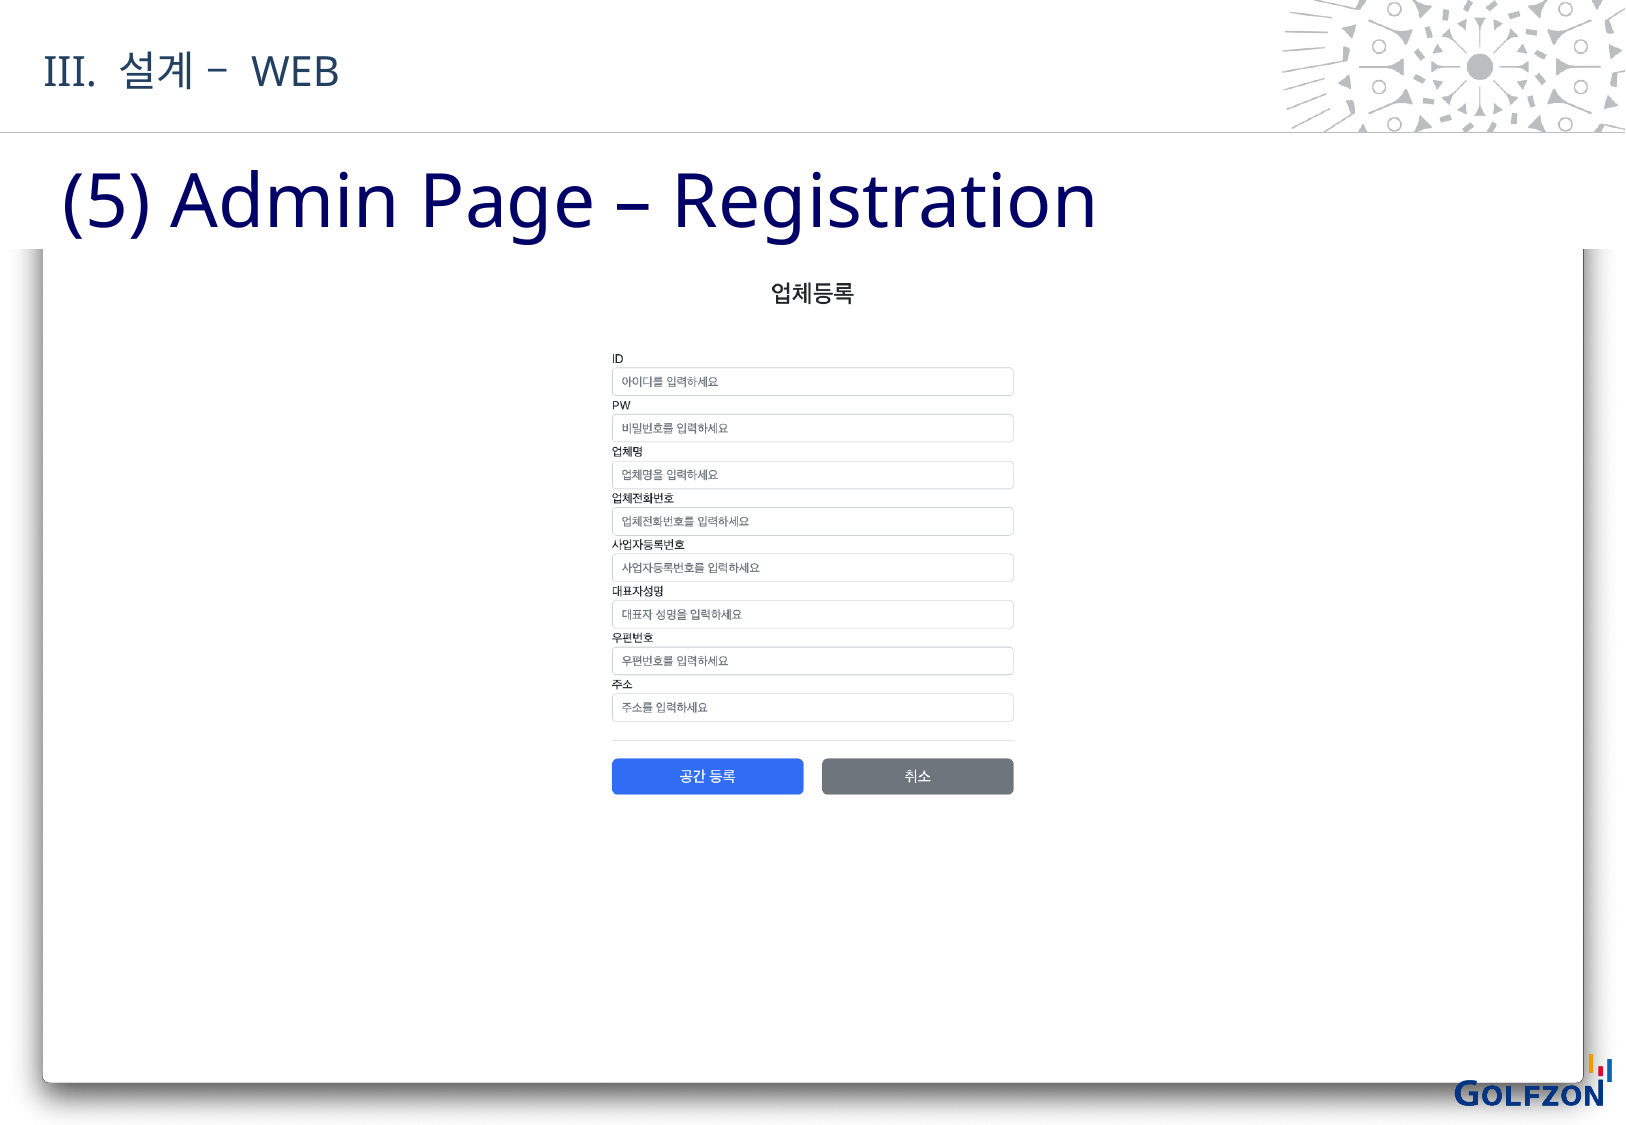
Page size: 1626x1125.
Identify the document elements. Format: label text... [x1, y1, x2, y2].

picture [1281, 0, 1625, 132]
text_box III. 설계 – WEB [41, 42, 863, 95]
text_box (5) Admin Page – Registration [41, 149, 1500, 243]
picture [0, 249, 1625, 1125]
